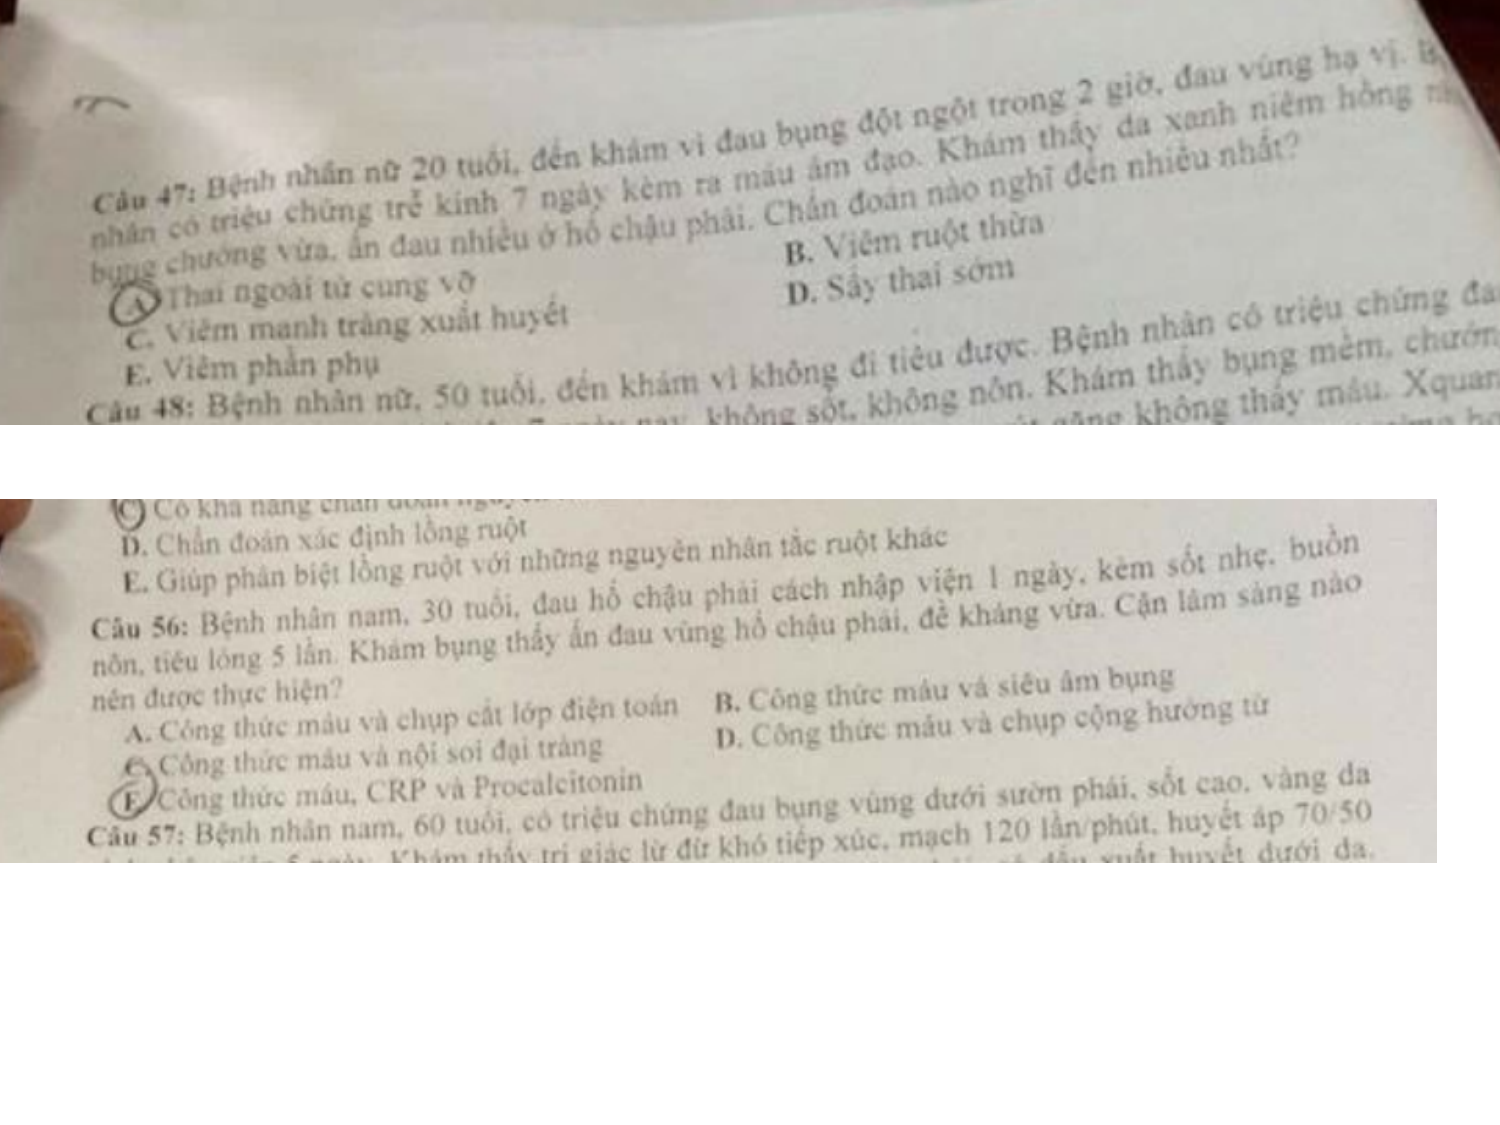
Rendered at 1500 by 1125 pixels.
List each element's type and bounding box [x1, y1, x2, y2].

picture [0, 499, 1437, 863]
picture [0, 0, 1500, 426]
